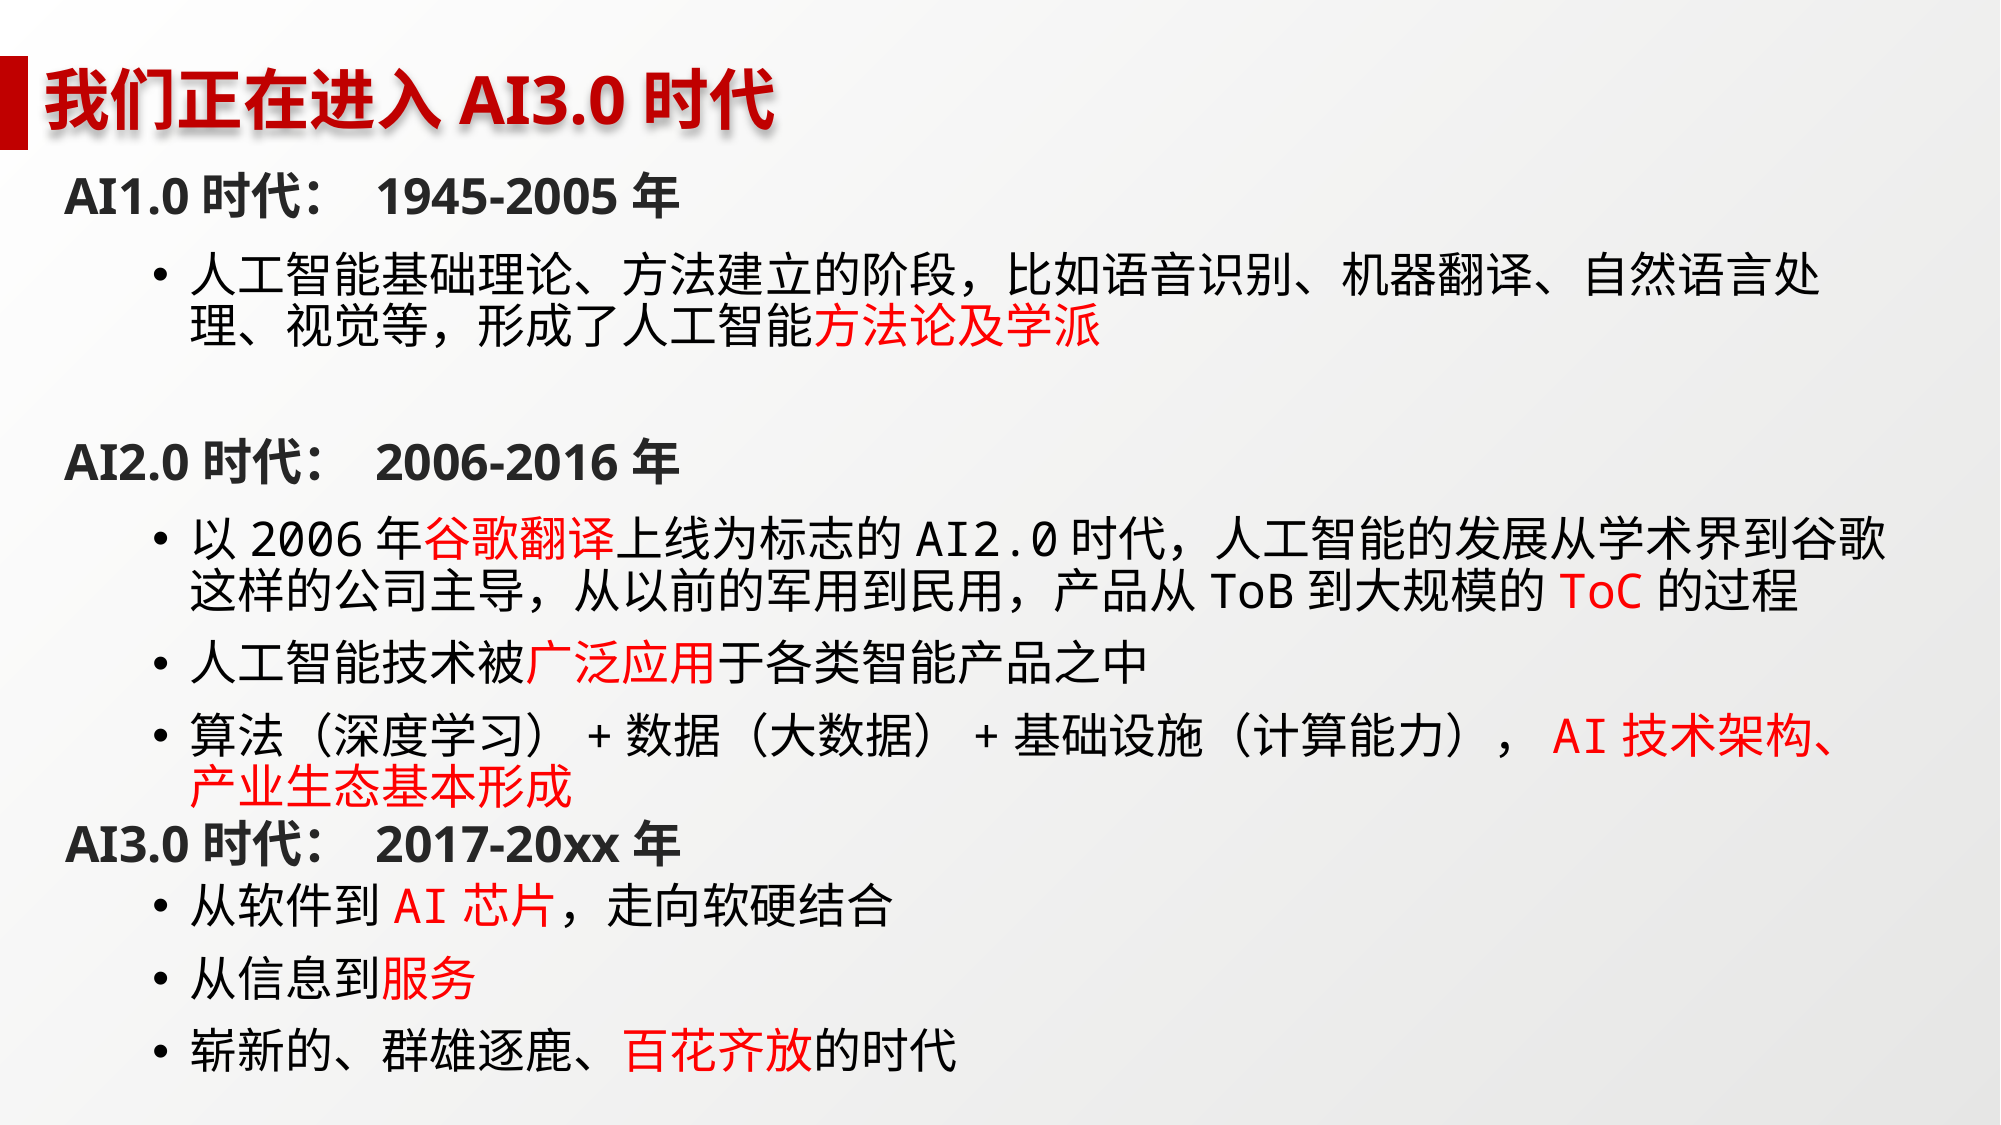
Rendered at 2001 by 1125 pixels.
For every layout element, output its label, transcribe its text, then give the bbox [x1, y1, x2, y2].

text_box AI1.0时代： 1945-2005年 [49, 156, 805, 232]
text_box 以2006年谷歌翻译上线为标志的AI2.0时代，人工智能的发展从学术界到谷歌这样的公司主导，从以前的军用到民用，产品从ToB到大规模的ToC的过程 人工智能技术被广泛应用于各类智能产品之中 算法（深度学习）+数据（大数据）+基础设施（计算能力），AI技术架构、产业生态基本形成 [137, 507, 1914, 805]
text_box AI2.0时代： 2006-2016年 [50, 423, 805, 498]
text_box 人工智能基础理论、方法建立的阶段，比如语音识别、机器翻译、自然语言处理、视觉等，形成了人工智能方法论及学派 [137, 243, 1863, 507]
text_box 从软件到AI芯片，走向软硬结合 从信息到服务 崭新的、群雄逐鹿、百花齐放的时代 [137, 875, 1914, 1125]
text_box AI3.0时代： 2017-20xx年 [50, 804, 805, 880]
title 我们正在进入AI3.0时代 [28, 56, 1829, 150]
